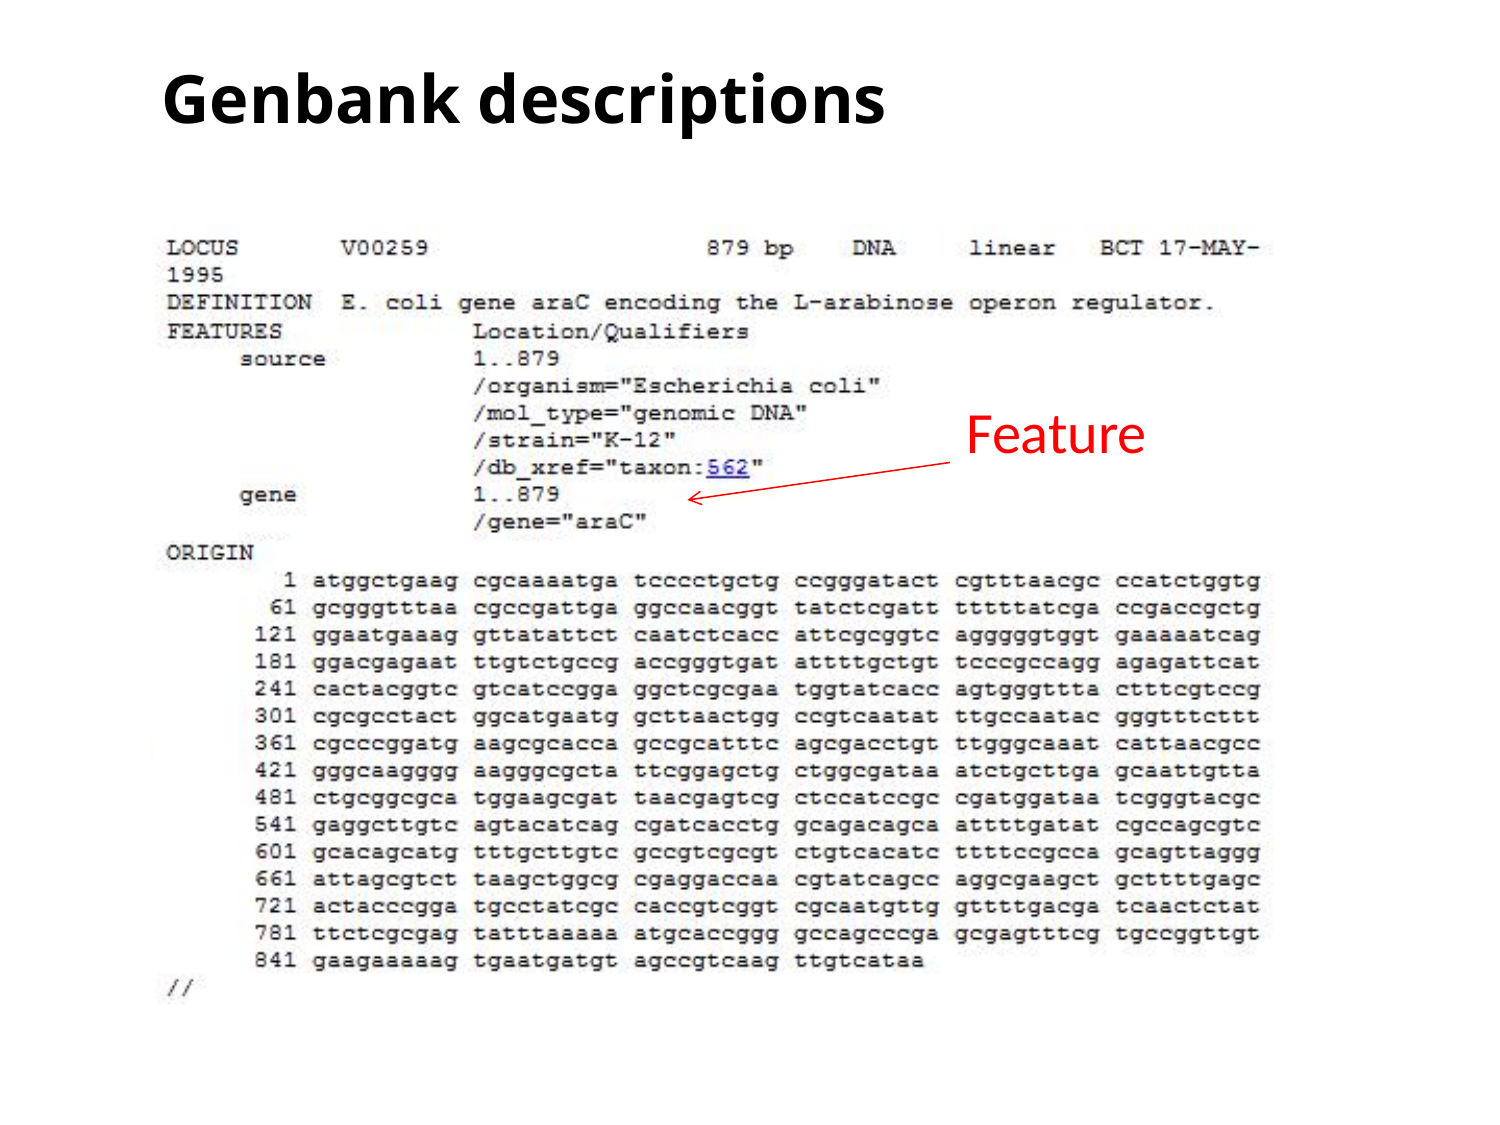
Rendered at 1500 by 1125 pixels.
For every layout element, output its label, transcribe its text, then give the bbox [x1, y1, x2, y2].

text_box Genbank descriptions [146, 49, 903, 145]
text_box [687, 462, 951, 501]
picture [149, 224, 1309, 1007]
